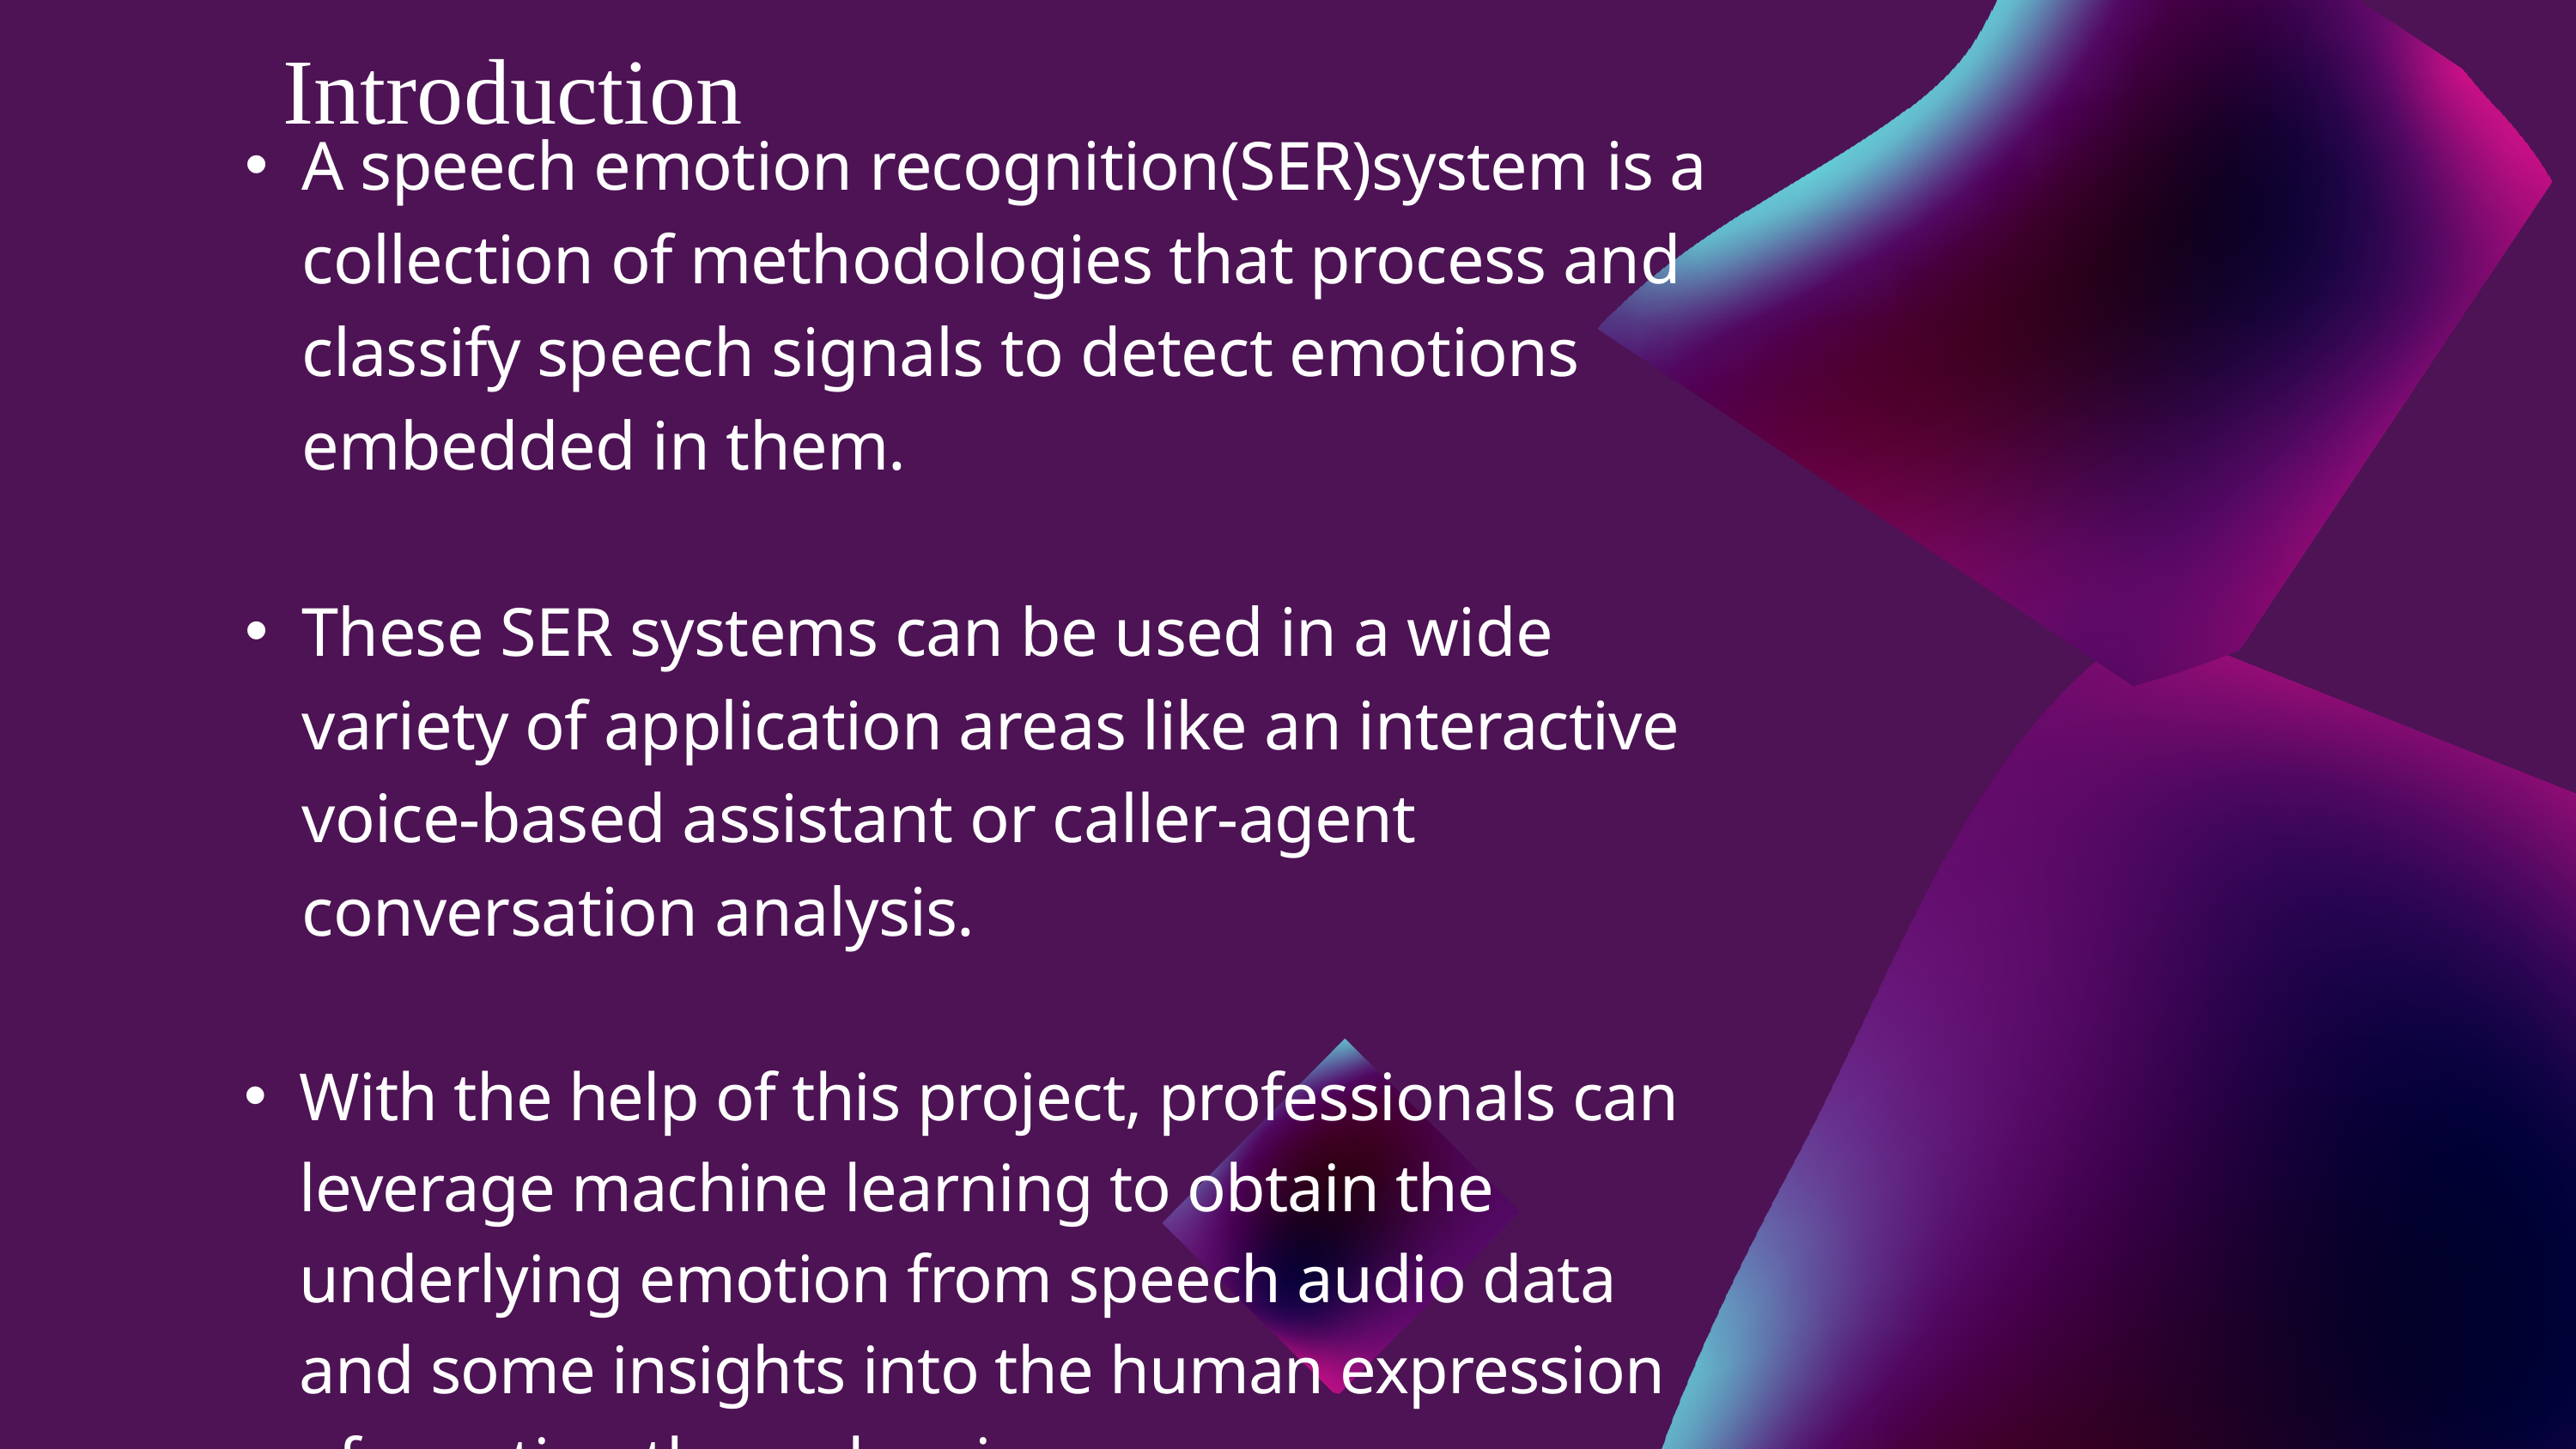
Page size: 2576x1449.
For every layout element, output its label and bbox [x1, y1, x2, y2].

text_box [1683, 0, 2576, 724]
text_box [188, 33, 1709, 1397]
text_box [1637, 585, 2576, 1449]
